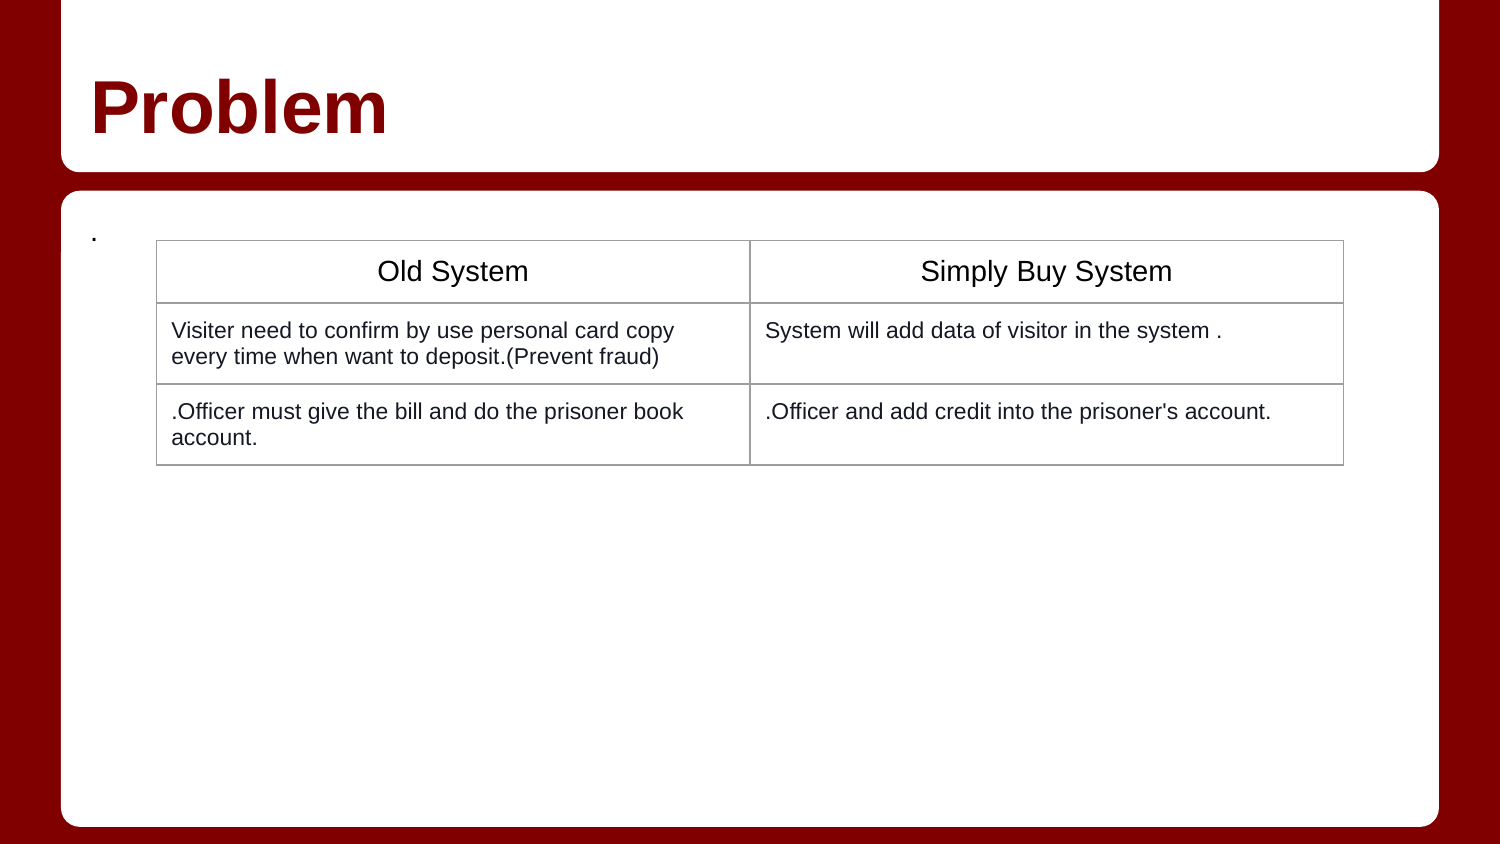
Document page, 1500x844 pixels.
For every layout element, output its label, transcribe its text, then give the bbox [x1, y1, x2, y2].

table_cell Visiter need to confirm by use personal card copy every time when want to deposit.(Prevent fraud) [157, 304, 749, 383]
title Problem [75, 22, 1425, 164]
list . [75, 196, 1425, 808]
table_cell System will add data of visitor in the system . [751, 304, 1343, 383]
table_cell .Officer must give the bill and do the prisoner book account. [157, 385, 749, 464]
table_header Simply Buy System [751, 241, 1343, 302]
table_cell .Officer and add credit into the prisoner's account. [751, 385, 1343, 464]
table_header Old System [157, 241, 749, 302]
